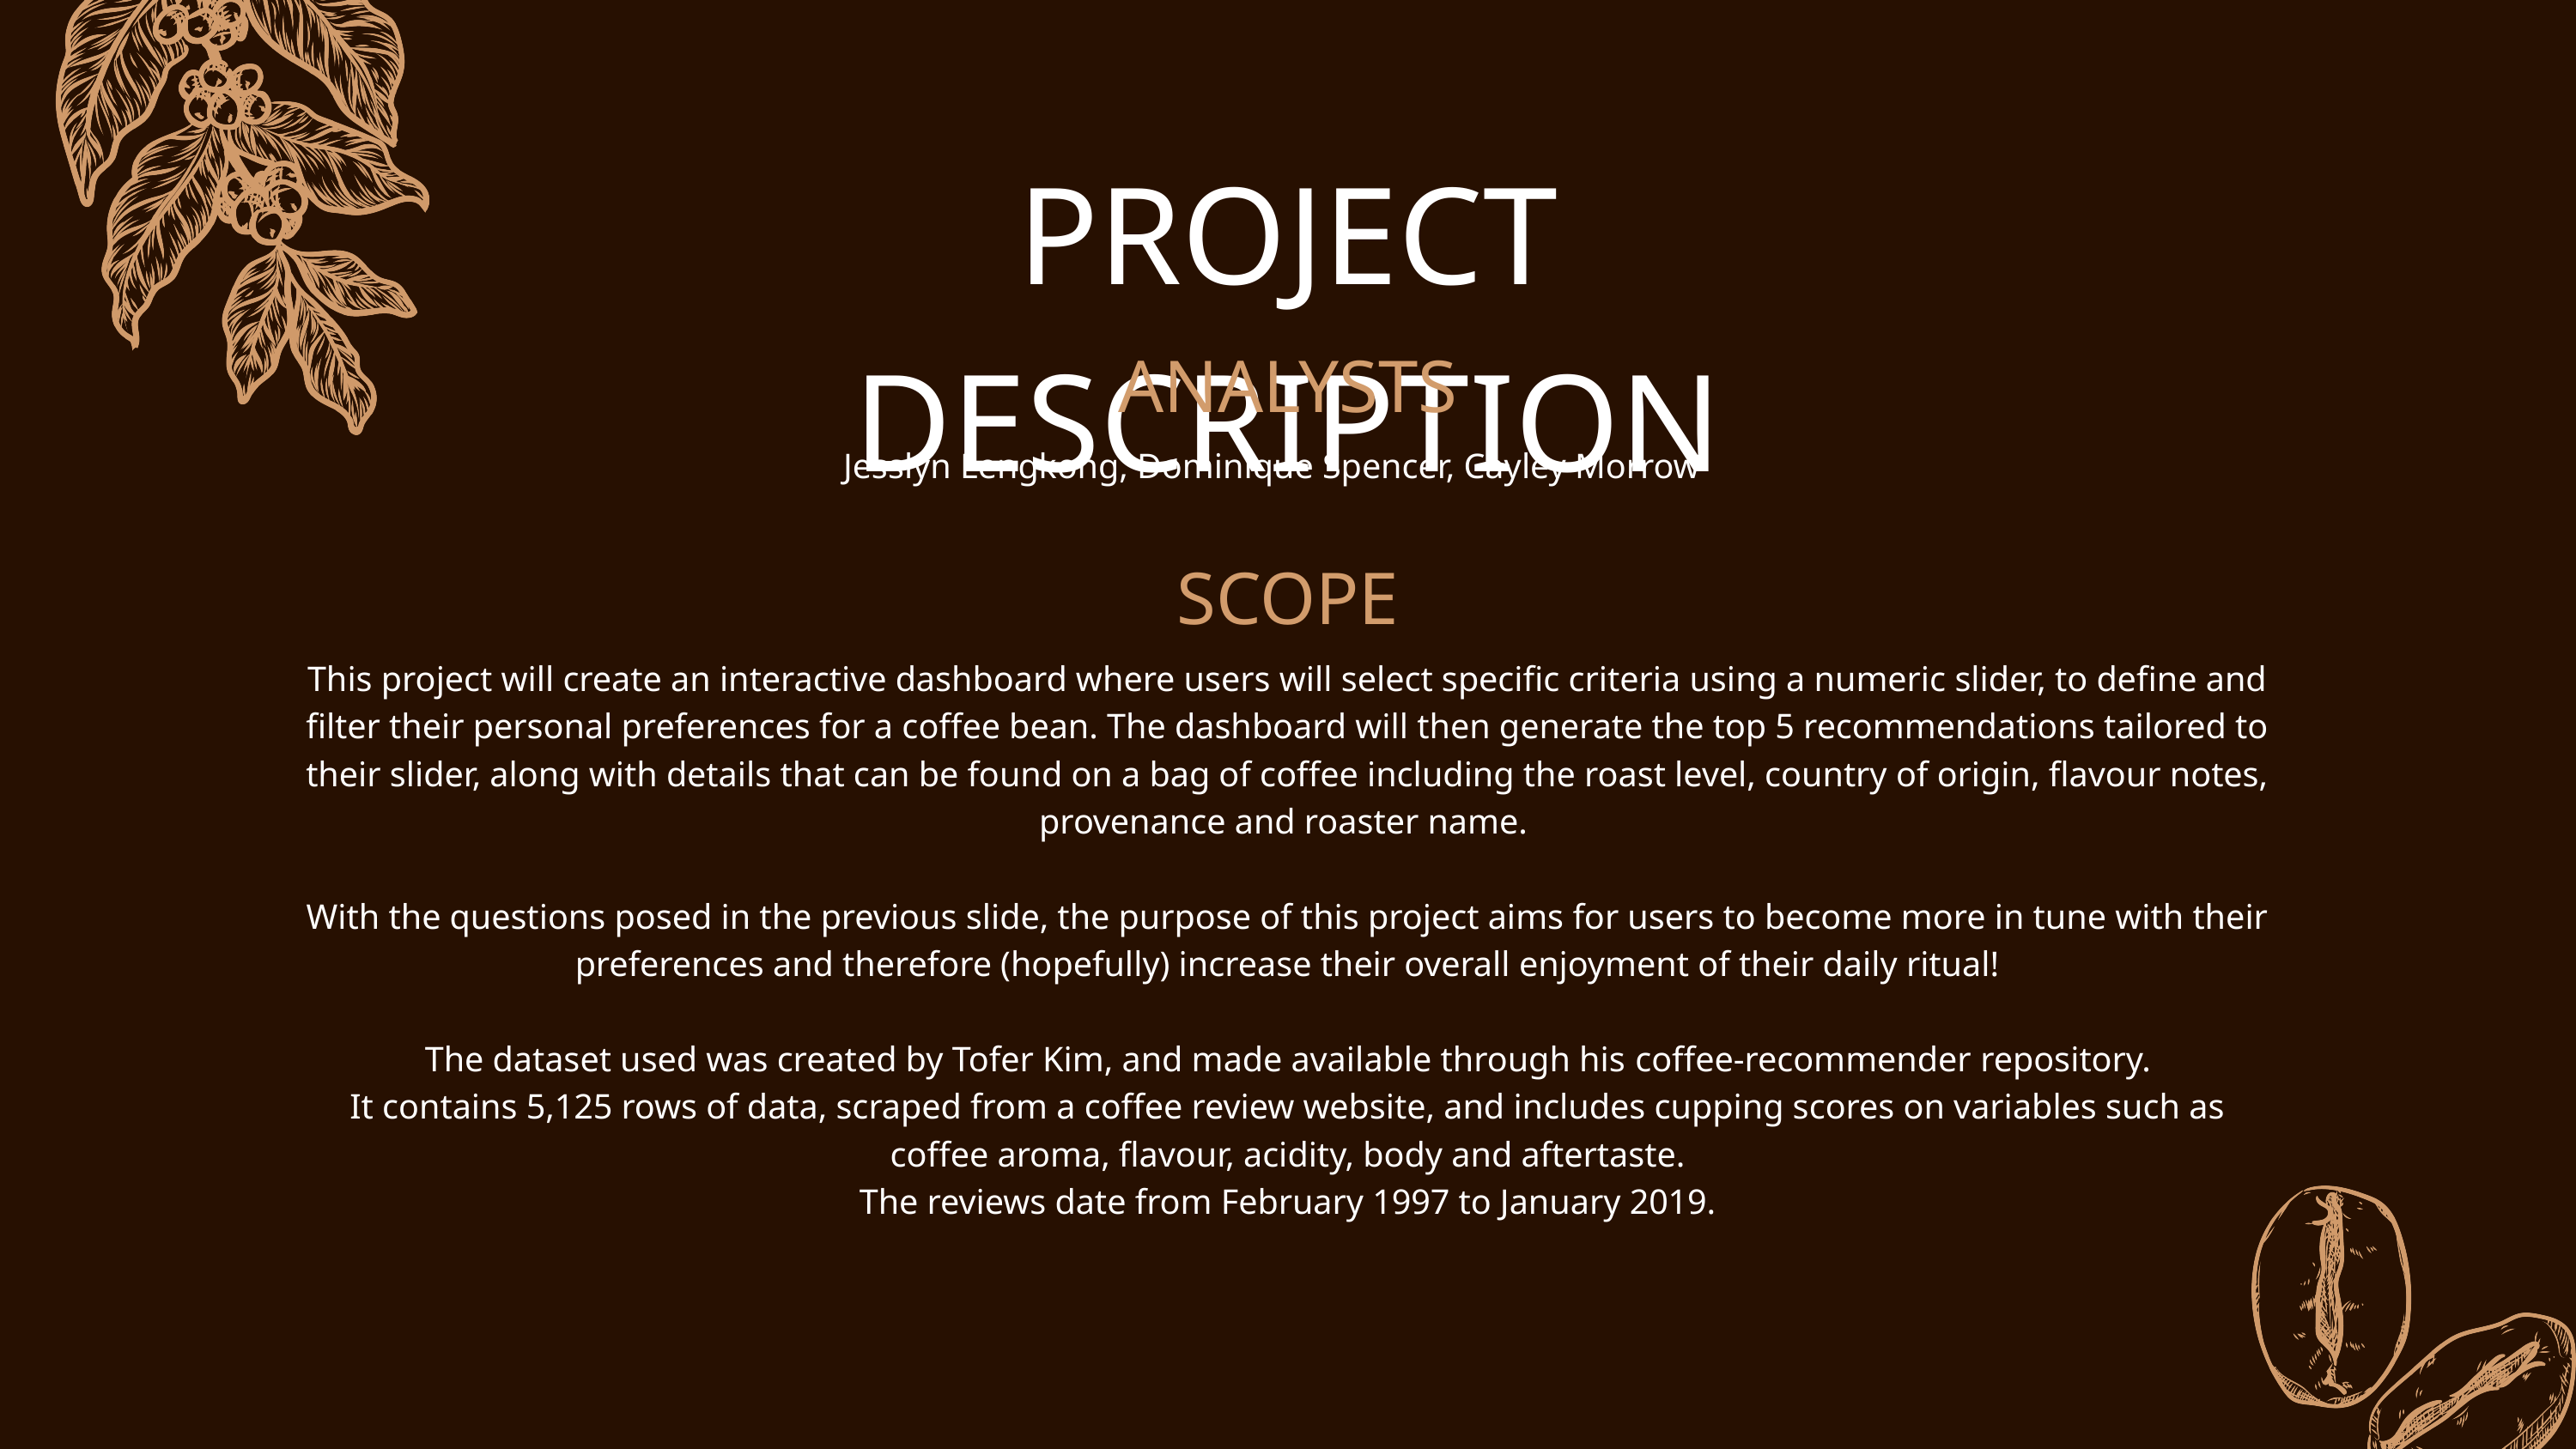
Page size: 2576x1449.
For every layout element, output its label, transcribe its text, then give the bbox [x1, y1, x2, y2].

text_box PROJECT DESCRIPTION [625, 123, 1951, 500]
text_box [55, 0, 430, 435]
text_box This project will create an interactive dashboard where users will select specific criteria using a numeric slider, to define and filter their personal preferences for a coffee bean. The dashboard will then generate the top 5 recommendations tailored to their slider, along with details that can be found on a bag of coffee including the roast level, country of origin, flavour notes, provenance and roaster name. With the questions posed in the previous slide, the purpose of this project aims for users to become more in tune with their preferences and therefore (hopefully) increase their overall enjoyment of their daily ritual! The dataset used was created by Tofer Kim, and made available through his coffee-recommender repository. It contains 5,125 rows of data, scraped from a coffee review website, and includes cupping scores on variables such as coffee aroma, flavour, acidity, body and aftertaste. The reviews date from February 1997 to January 2019. [306, 650, 2270, 1269]
text_box ANALYSTS [937, 326, 1639, 427]
text_box SCOPE [937, 538, 1639, 640]
text_box [2251, 1185, 2576, 1449]
text_box Jesslyn Lengkong, Dominique Spencer, Cayley Morrow [843, 438, 1733, 534]
